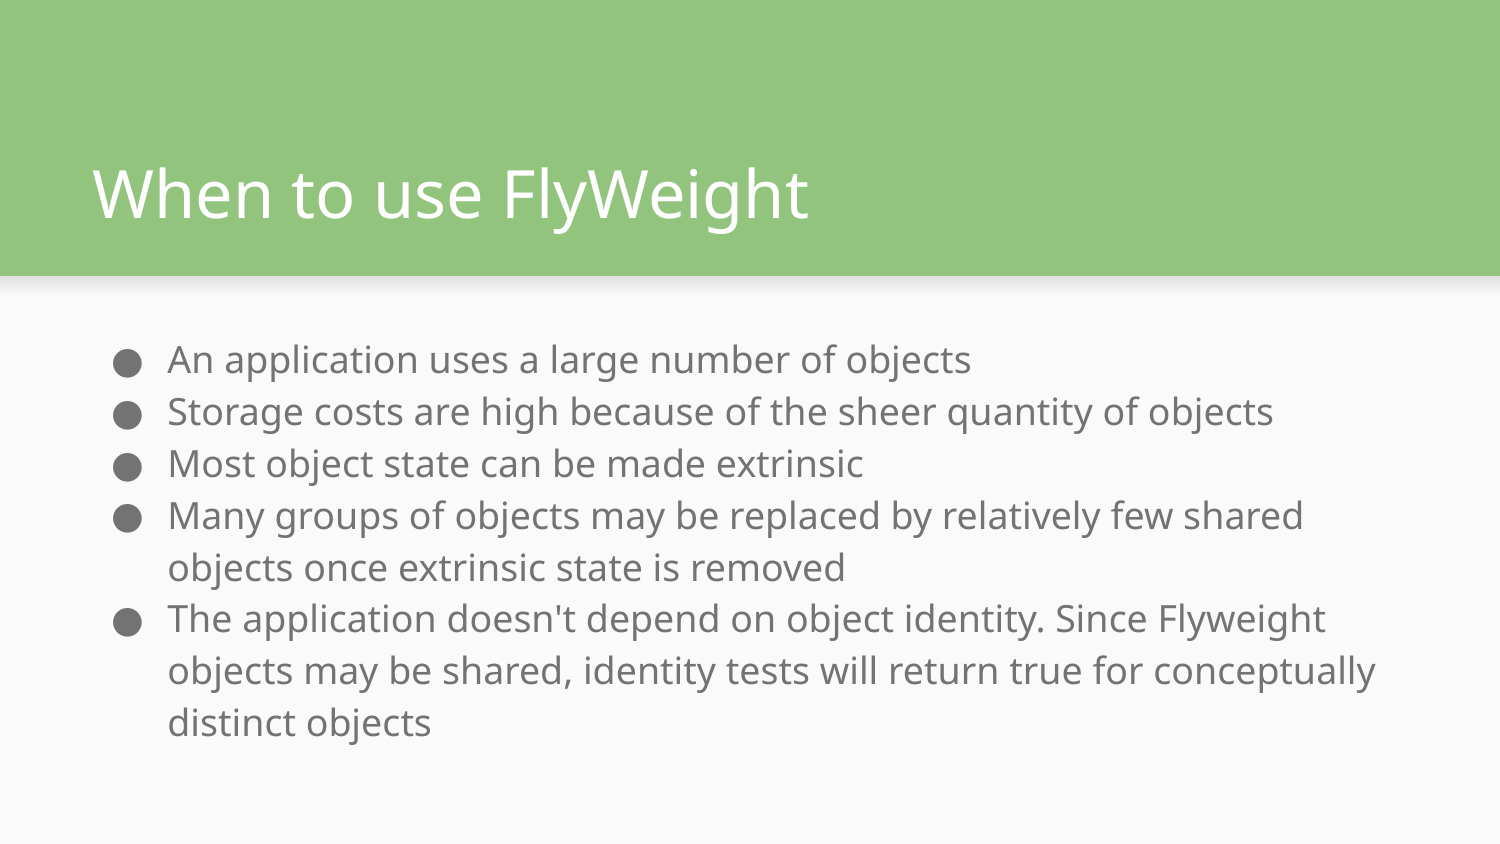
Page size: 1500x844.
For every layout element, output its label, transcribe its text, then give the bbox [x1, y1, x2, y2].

title When to use FlyWeight [77, 121, 1427, 248]
list An application uses a large number of objects Storage costs are high because of the sheer quantity of objects Most object state can be made extrinsic Many groups of objects may be replaced by relatively few shared objects once extrinsic state is removed The application doesn't depend on object identity. Since Flyweight objects may be shared, identity tests will return true for conceptually distinct objects [77, 314, 1427, 760]
